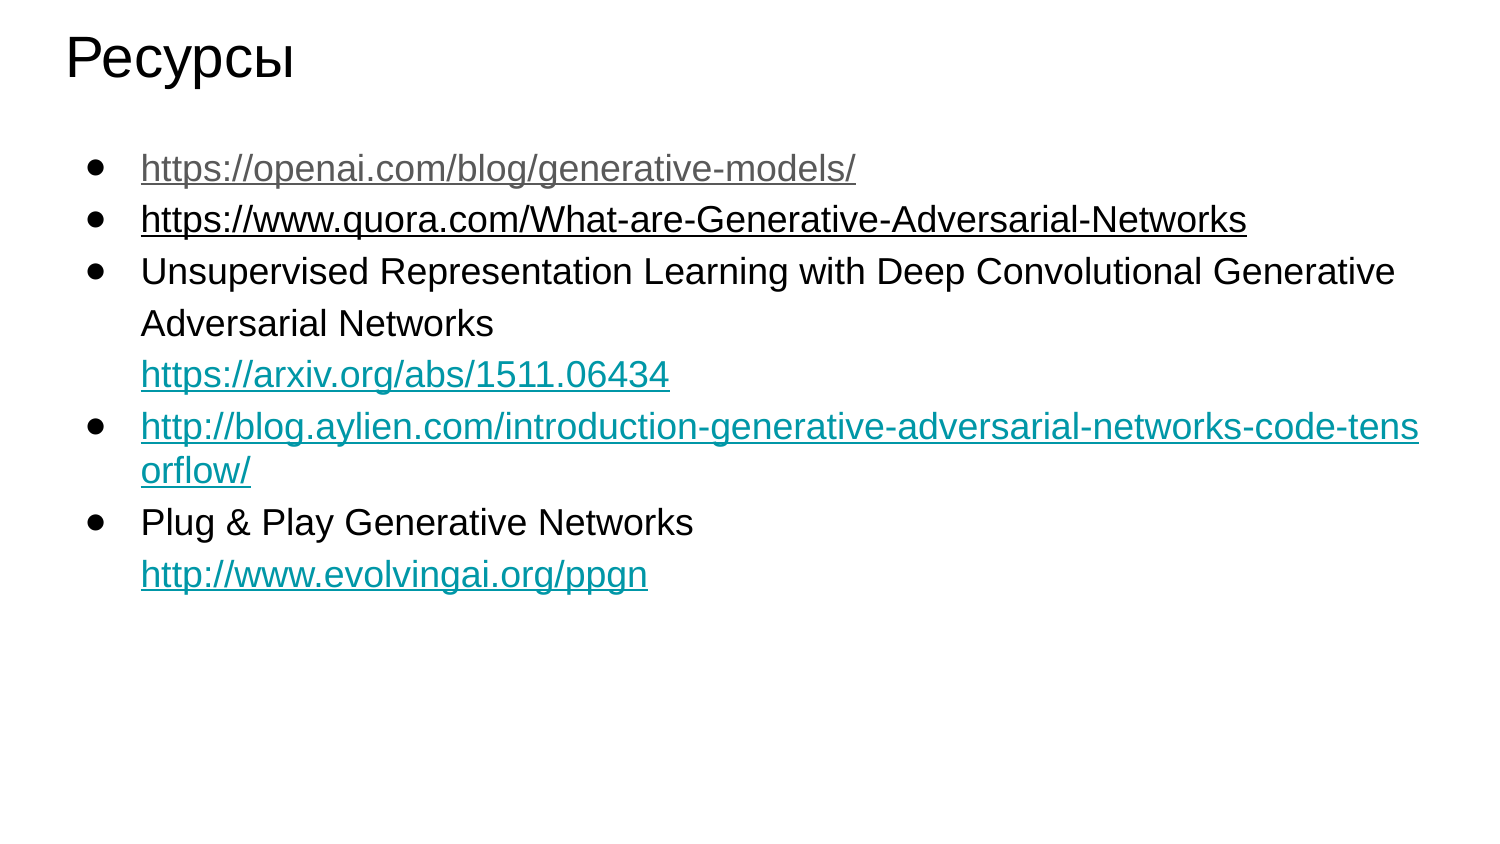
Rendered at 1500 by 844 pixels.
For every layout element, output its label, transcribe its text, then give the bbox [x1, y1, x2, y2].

list https://openai.com/blog/generative-models/ https://www.quora.com/What-are-Generative-Adversarial-Networks Unsupervised Representation Learning with Deep Convolutional Generative Adversarial Networks https://arxiv.org/abs/1511.06434 http://blog.aylien.com/introduction-generative-adversarial-networks-code-tensorflow/ Plug & Play Generative Networks http://www.evolvingai.org/ppgn [51, 129, 1449, 750]
title Ресурсы [51, 0, 1449, 110]
